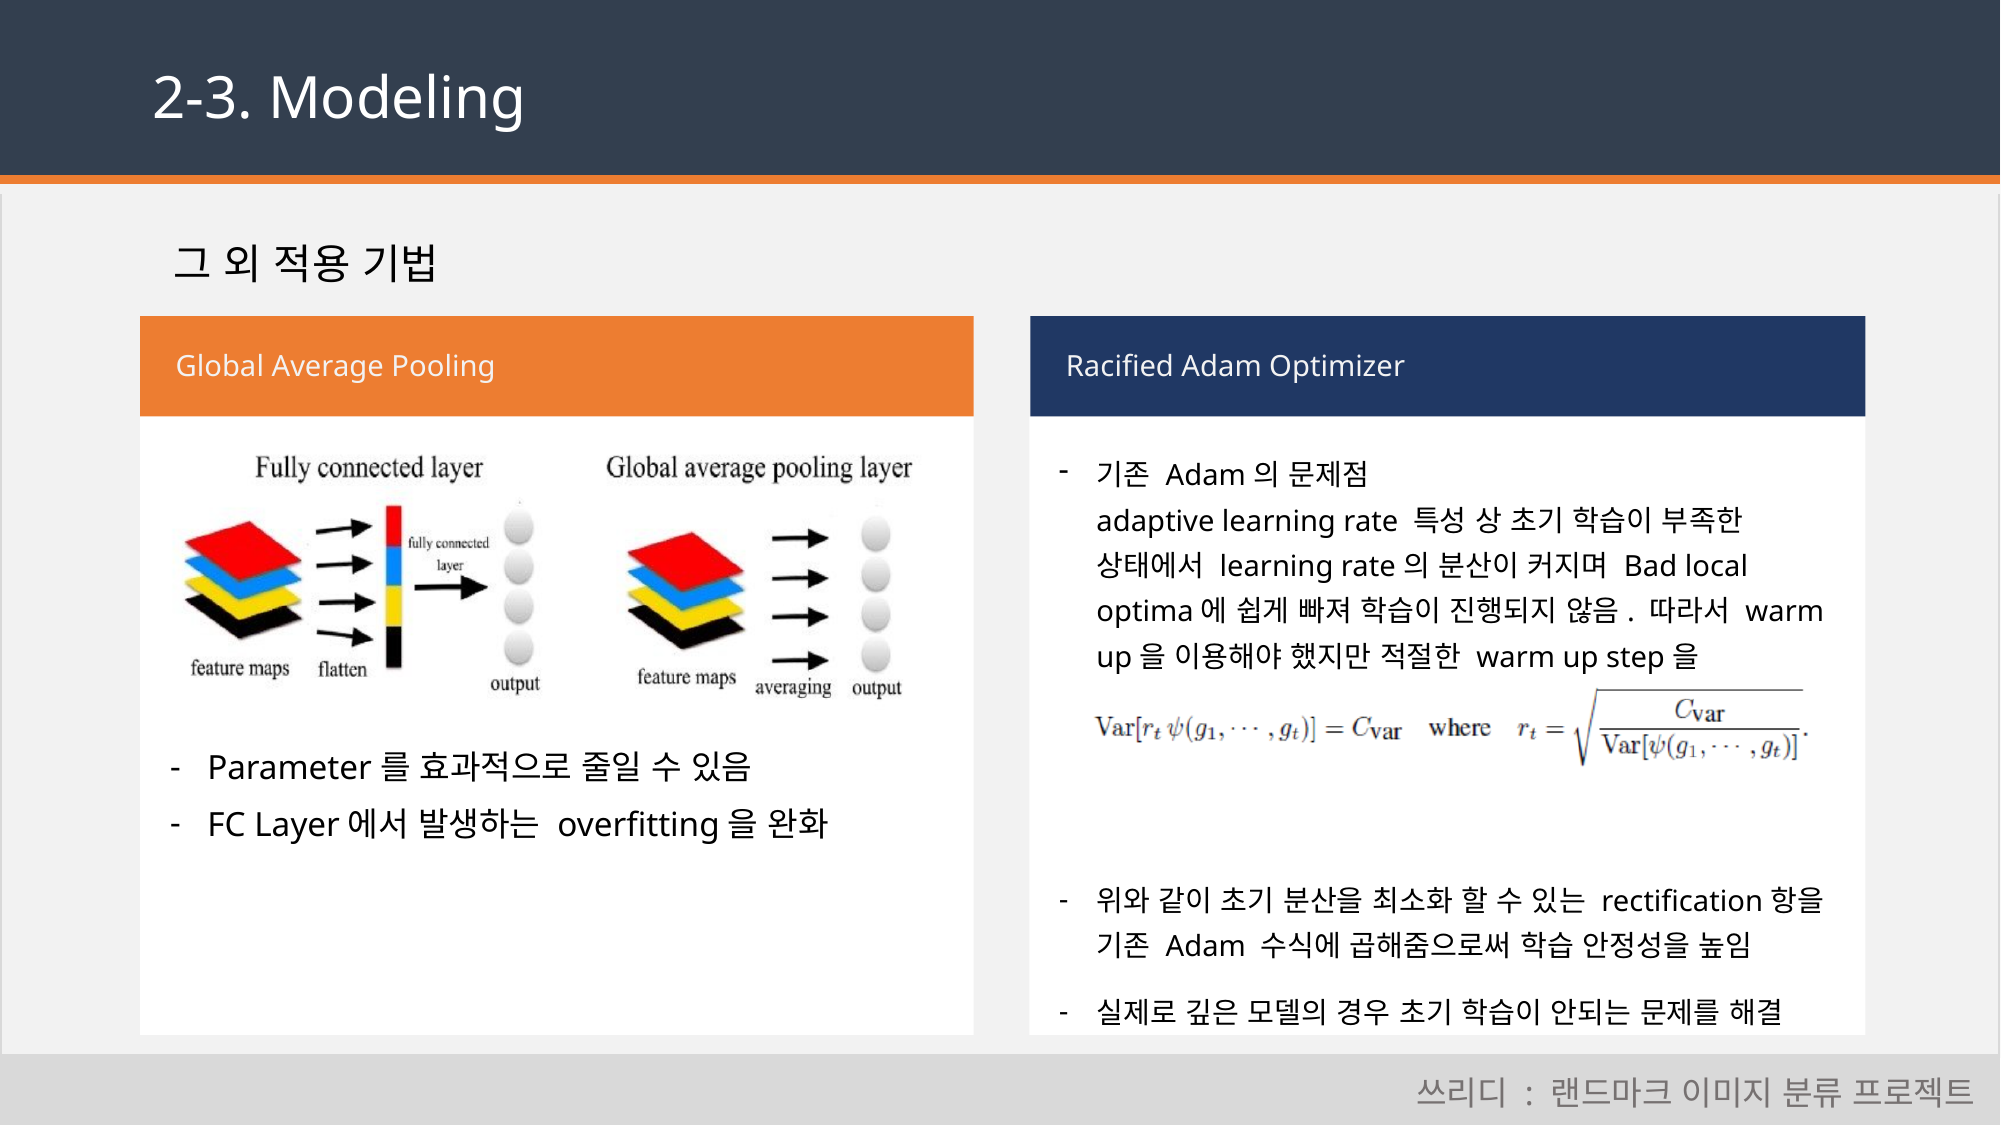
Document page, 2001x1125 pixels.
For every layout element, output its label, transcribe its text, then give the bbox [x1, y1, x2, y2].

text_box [1029, 316, 1866, 1035]
text_box 그 외 적용 기법 [137, 208, 1863, 315]
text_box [140, 316, 974, 1035]
title 2-3. Modeling [137, 60, 1863, 152]
